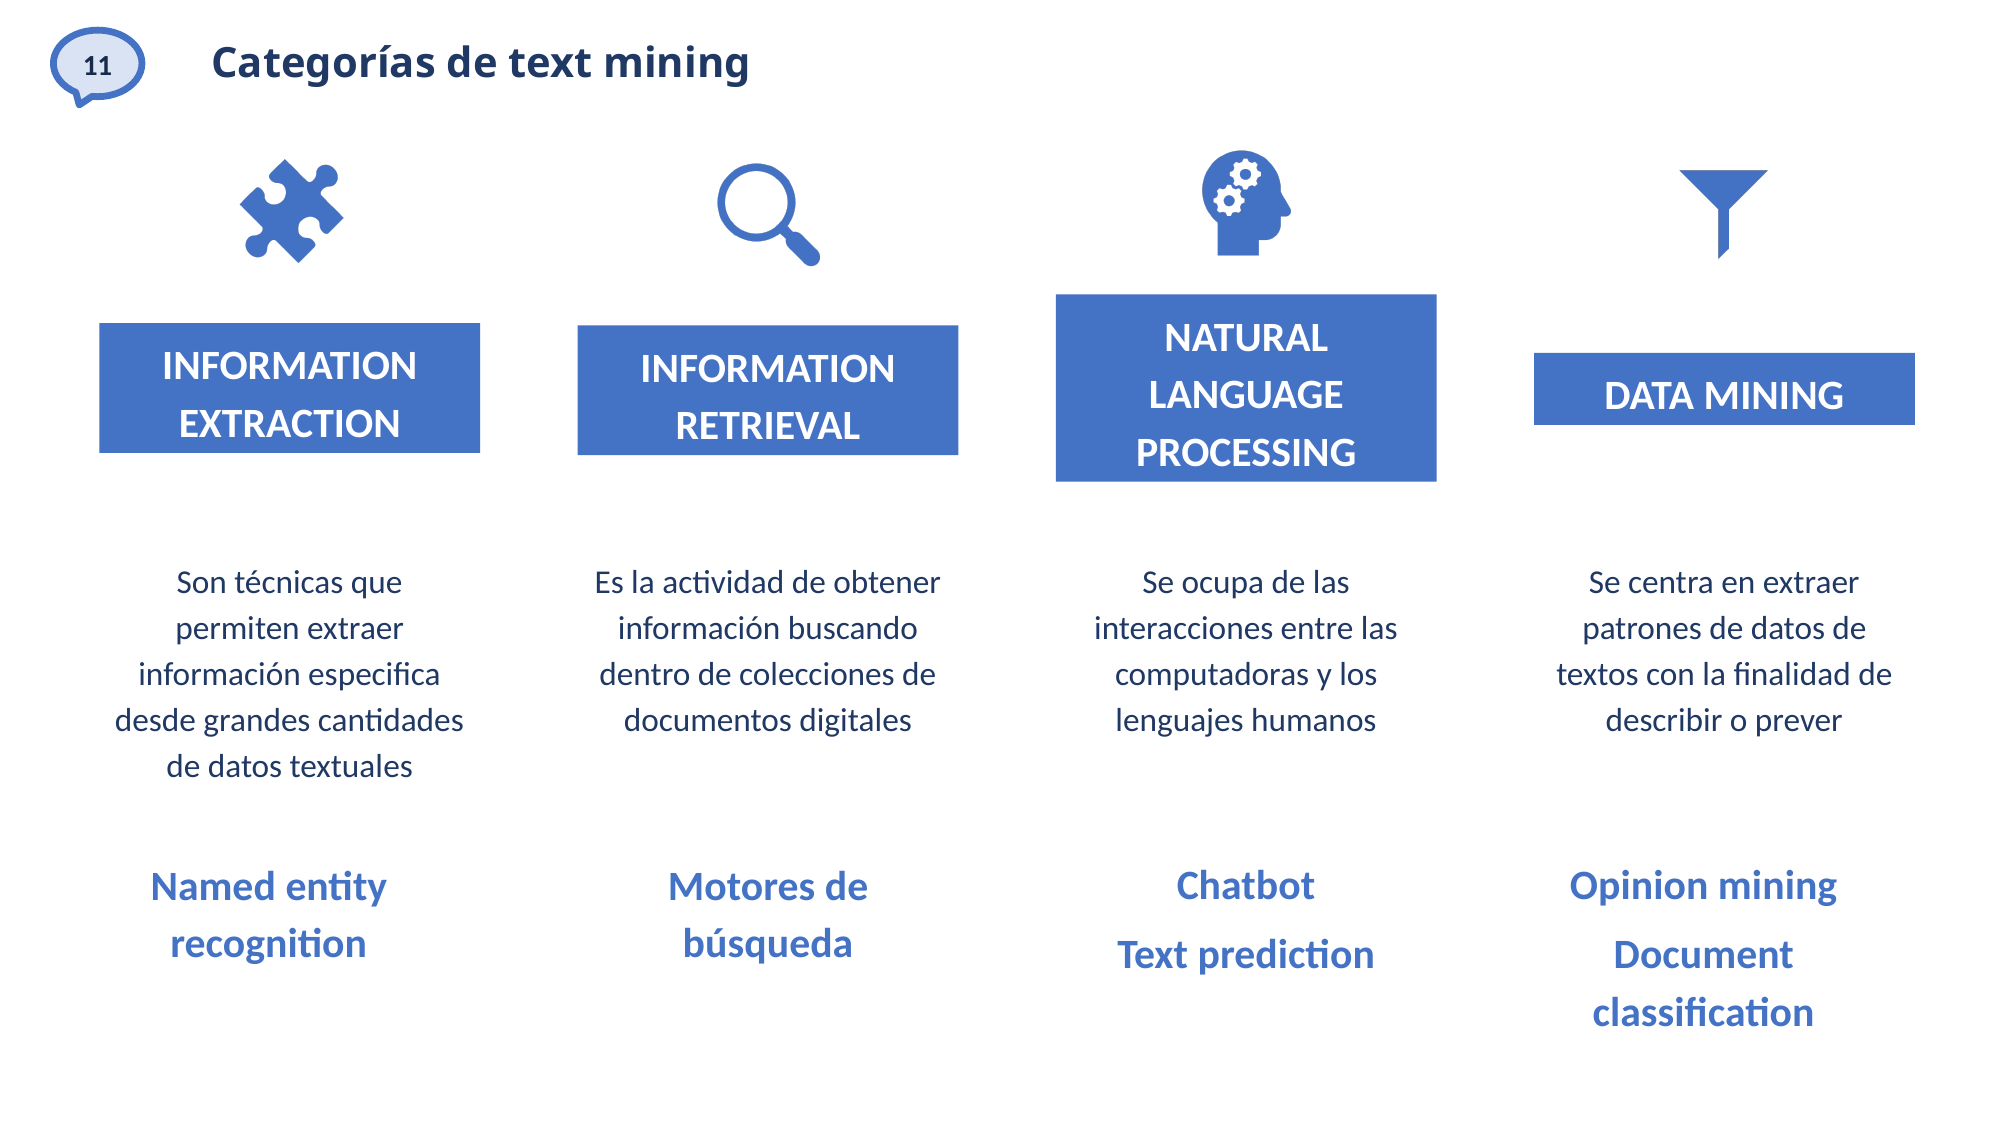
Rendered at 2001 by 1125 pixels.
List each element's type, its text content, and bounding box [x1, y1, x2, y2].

picture [228, 151, 354, 276]
text_box Motores de búsqueda [577, 843, 959, 974]
text_box NATURAL LANGUAGE PROCESSING [1055, 294, 1437, 482]
picture [1184, 143, 1309, 268]
text_box Son técnicas que permiten extraer información especifica desde grandes cantidades de datos textuales [99, 547, 481, 792]
text_box Se centra en extraer patrones de datos de textos con la finalidad de describir o prever [1534, 546, 1915, 746]
text_box DATA MINING [1534, 352, 1915, 425]
picture [1661, 151, 1786, 277]
text_box Chatbot [1055, 842, 1437, 911]
title Categorías de text mining [196, 33, 1813, 96]
picture [706, 151, 831, 277]
text_box Se ocupa de las interacciones entre las computadoras y los lenguajes humanos [1055, 546, 1437, 746]
text_box INFORMATION RETRIEVAL [577, 325, 959, 456]
text_box Named entity recognition [78, 843, 460, 974]
text_box Es la actividad de obtener información buscando dentro de colecciones de documentos digitales [577, 546, 959, 746]
text_box INFORMATION EXTRACTION [99, 323, 481, 453]
text_box Document classification [1513, 911, 1895, 1042]
slide_number 11 [35, 25, 160, 102]
text_box Text prediction [1055, 911, 1437, 984]
text_box Opinion mining [1513, 842, 1895, 911]
